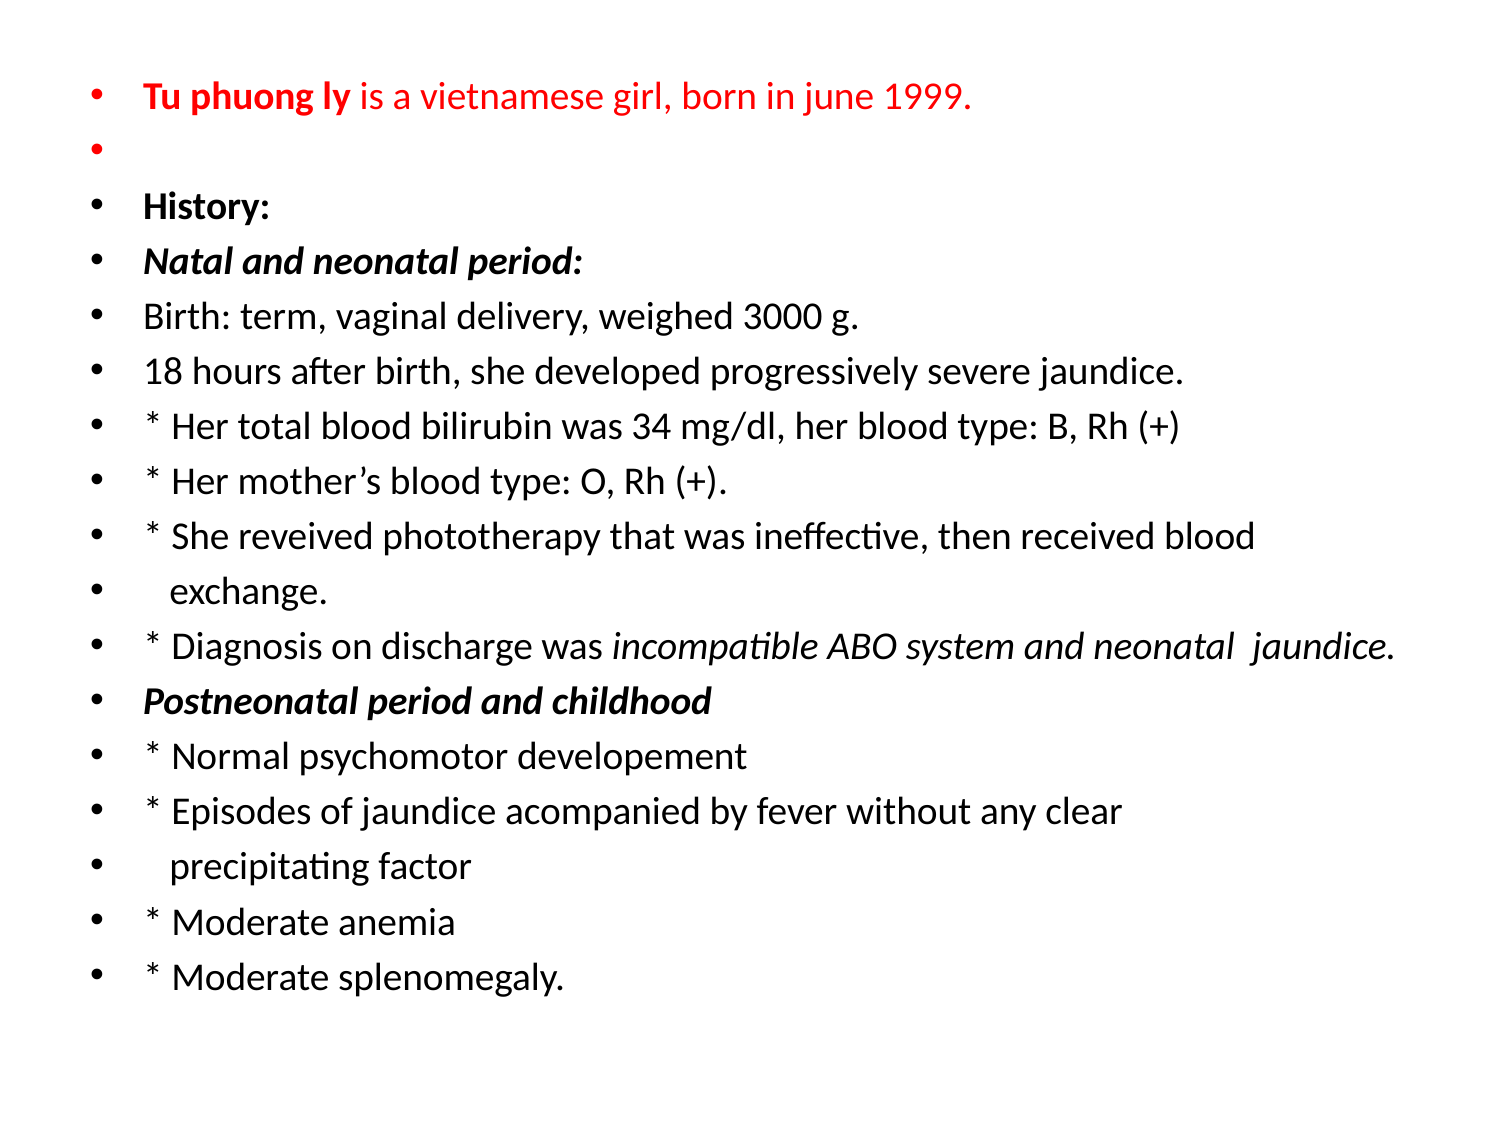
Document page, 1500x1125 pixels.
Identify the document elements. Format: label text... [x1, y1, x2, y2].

list Tu phuong ly is a vietnamese girl, born in june 1999. History: Natal and neonatal period: Birth: term, vaginal delivery, weighed 3000 g. 18 hours after birth, she developed progressively severe jaundice. * Her total blood bilirubin was 34 mg/dl, her blood type: B, Rh (+) * Her mother’s blood type: O, Rh (+). * She reveived phototherapy that was ineffective, then received blood exchange. * Diagnosis on discharge was incompatible ABO system and neonatal jaundice. Postneonatal period and childhood * Normal psychomotor developement * Episodes of jaundice acompanied by fever without any clear precipitating factor * Moderate anemia * Moderate splenomegaly. [75, 62, 1425, 1063]
